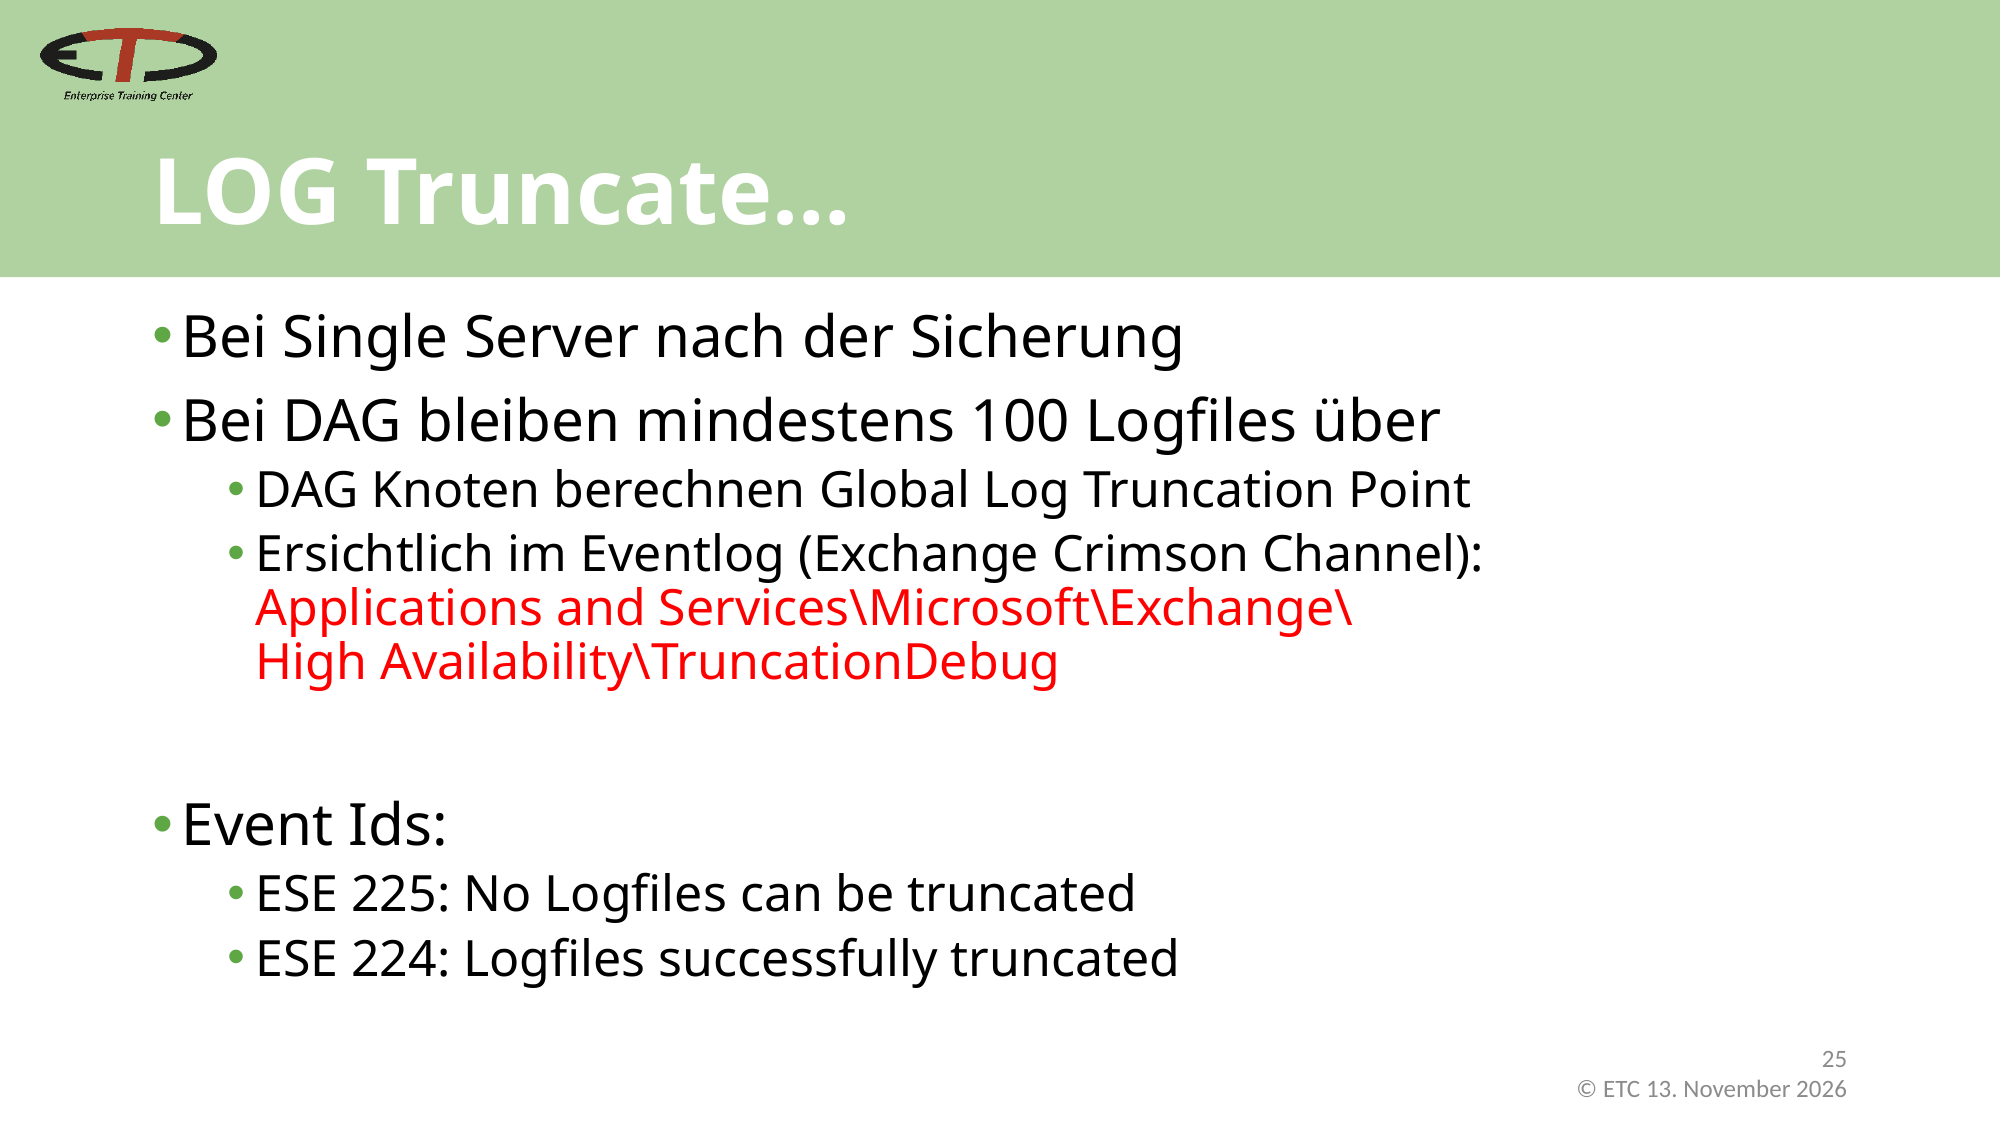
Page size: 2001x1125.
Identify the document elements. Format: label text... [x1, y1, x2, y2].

title LOG Truncate… [137, 113, 1863, 278]
picture [40, 28, 217, 101]
slide_number 25 © ETC Februar 21 [1412, 1042, 1863, 1103]
list Bei Single Server nach der Sicherung Bei DAG bleiben mindestens 100 Logfiles über DAG Knoten berechnen Global Log Truncation Point Ersichtlich im Eventlog (Exchange Crimson Channel): Applications and Services\Microsoft\Exchange\ High Availability\TruncationDebug Event Ids: ESE 225: No Logfiles can be truncated ESE 224: Logfiles successfully truncated [137, 299, 1863, 1014]
